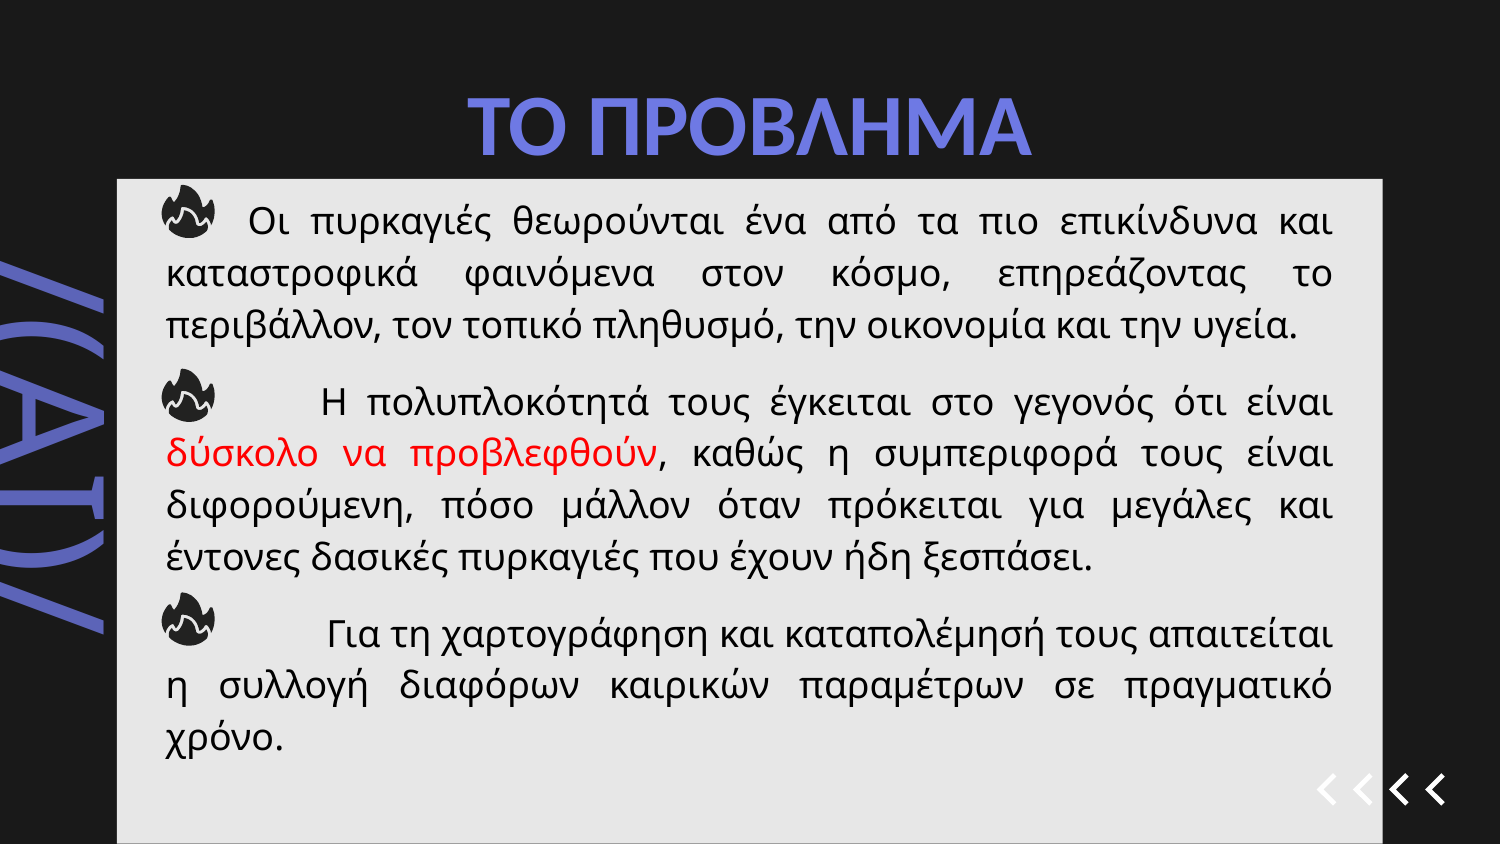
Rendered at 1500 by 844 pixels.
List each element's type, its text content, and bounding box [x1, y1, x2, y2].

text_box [161, 368, 215, 423]
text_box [1316, 772, 1445, 806]
title ΤΟ ΠΡΟΒΛΗΜΑ [118, 72, 1382, 167]
subtitle Οι πυρκαγιές θεωρούνται ένα από τα πιο επικίνδυνα και καταστροφικά φαινόμενα στον κόσμο, επηρεάζοντας το περιβάλλον, τον τοπικό πληθυσμό, την οικονομία και την υγεία. Η πολυπλοκότητά τους έγκειται στο γεγονός ότι είναι δύσκολο να προβλεφθούν, καθώς η συμπεριφορά τους είναι διφορούμενη, πόσο μάλλον όταν πρόκειται για μεγάλες και έντονες δασικές πυρκαγιές που έχουν ήδη ξεσπάσει. Για τη χαρτογράφηση και καταπολέμησή τους απαιτείται η συλλογή διαφόρων καιρικών παραμέτρων σε πραγματικό χρόνο. [150, 175, 1350, 766]
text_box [161, 592, 215, 646]
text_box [161, 184, 215, 239]
